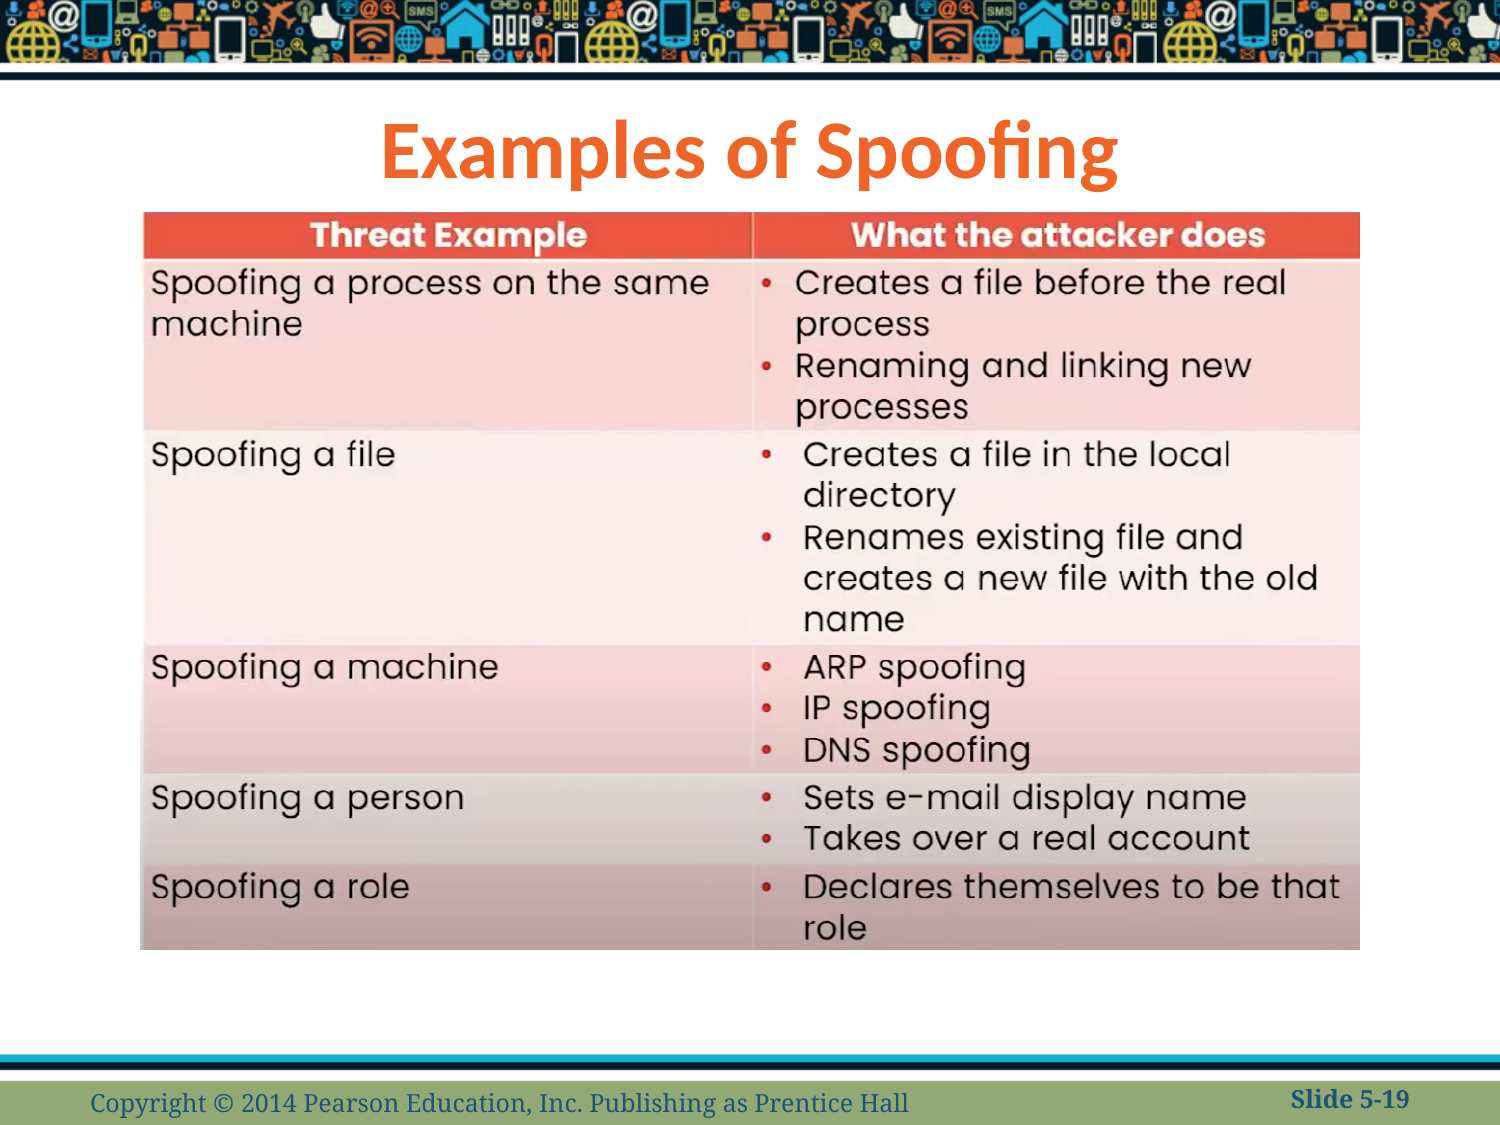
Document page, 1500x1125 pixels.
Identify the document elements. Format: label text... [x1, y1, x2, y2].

picture [924, 0, 930, 8]
title Examples of Spoofing [75, 87, 1425, 204]
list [140, 212, 1360, 951]
footer Copyright © 2014 Pearson Education, Inc. Publishing as Prentice Hall [74, 1049, 951, 1125]
slide_number Slide 5-19 [1112, 1049, 1426, 1125]
picture [0, 0, 1500, 1125]
